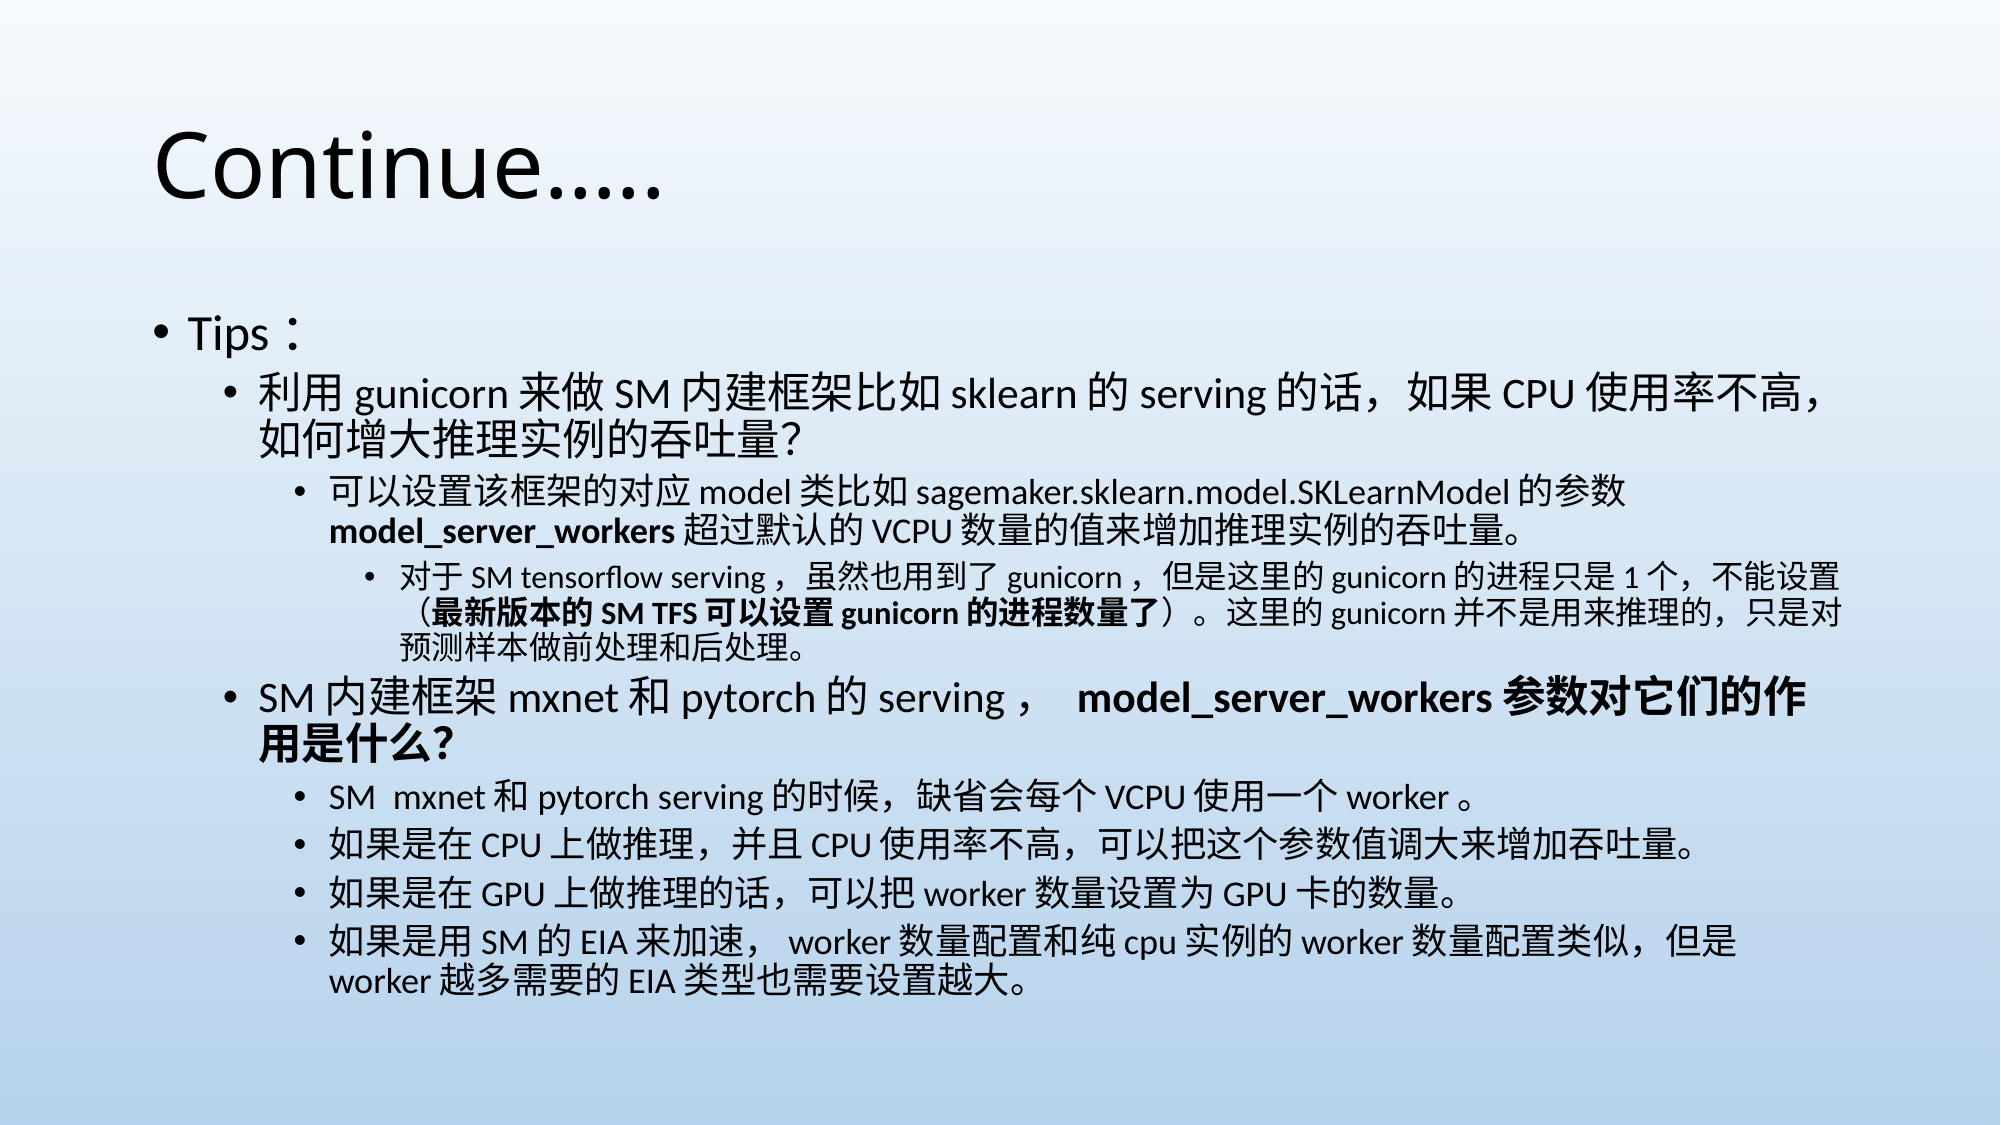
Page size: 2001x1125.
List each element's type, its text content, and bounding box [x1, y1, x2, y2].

title Continue….. [137, 59, 1863, 278]
list Tips： 利用gunicorn来做SM内建框架比如sklearn的serving的话，如果CPU使用率不高，如何增大推理实例的吞吐量？ 可以设置该框架的对应model类比如sagemaker.sklearn.model.SKLearnModel的参数model_server_workers超过默认的VCPU数量的值来增加推理实例的吞吐量。 对于SM tensorflow serving，虽然也用到了gunicorn，但是这里的gunicorn的进程只是1个，不能设置（最新版本的SM TFS可以设置gunicorn的进程数量了）。这里的gunicorn并不是用来推理的，只是对预测样本做前处理和后处理。 SM内建框架mxnet和pytorch的serving， model_server_workers参数对它们的作用是什么？ SM mxnet和pytorch serving的时候，缺省会每个VCPU使用一个worker。 如果是在CPU上做推理，并且CPU使用率不高，可以把这个参数值调大来增加吞吐量。 如果是在GPU上做推理的话，可以把worker数量设置为GPU卡的数量。 如果是用SM的EIA来加速，worker数量配置和纯cpu实例的worker数量配置类似，但是worker越多需要的EIA类型也需要设置越大。 [137, 299, 1863, 1014]
